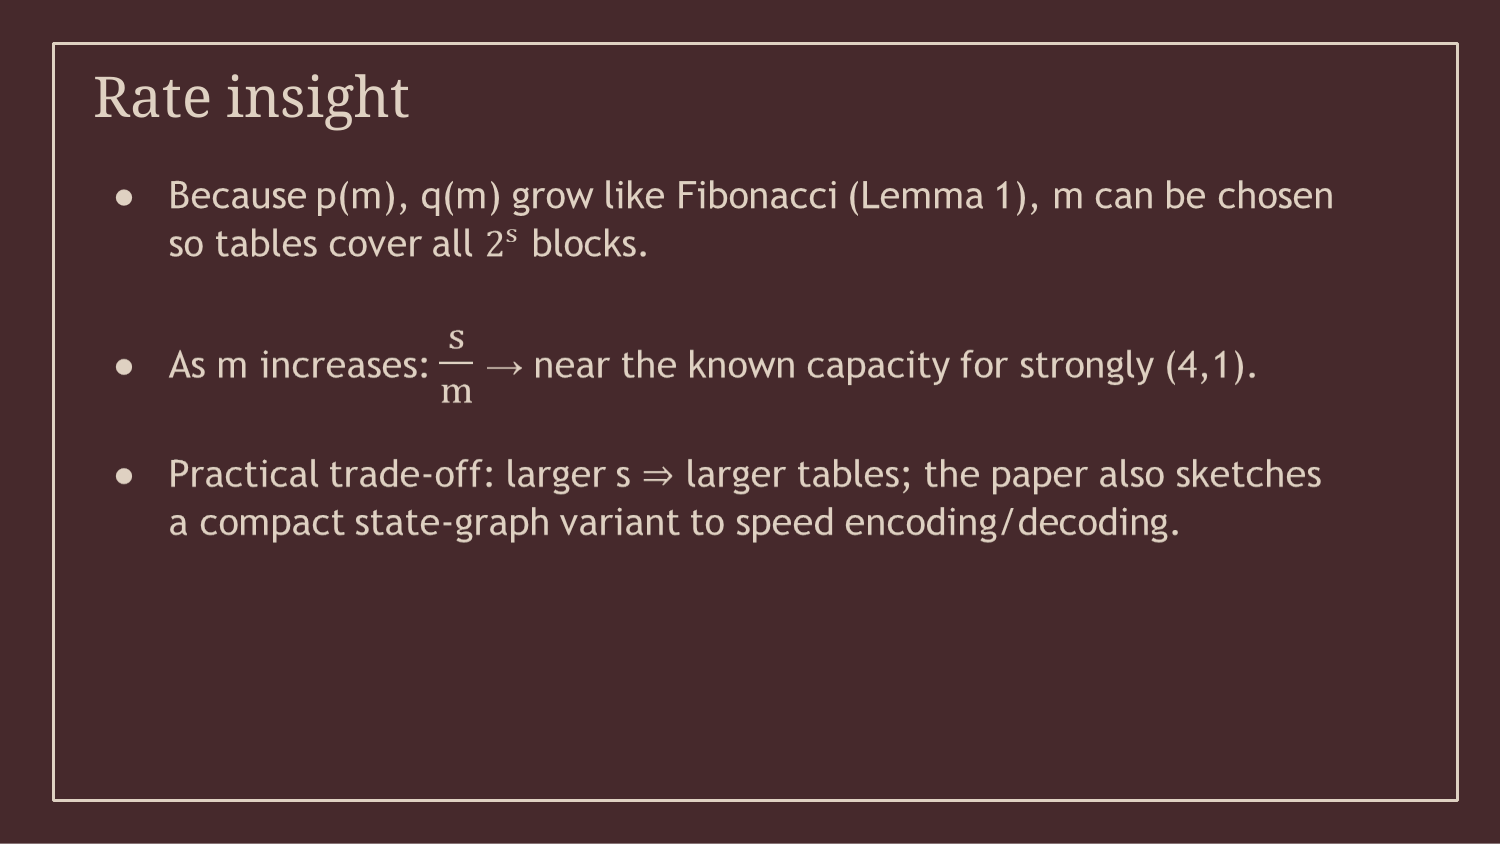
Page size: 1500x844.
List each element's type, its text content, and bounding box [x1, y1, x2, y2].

text_box [53, 43, 1458, 801]
title Rate insight [93, 59, 1398, 165]
text_box [93, 165, 1398, 648]
